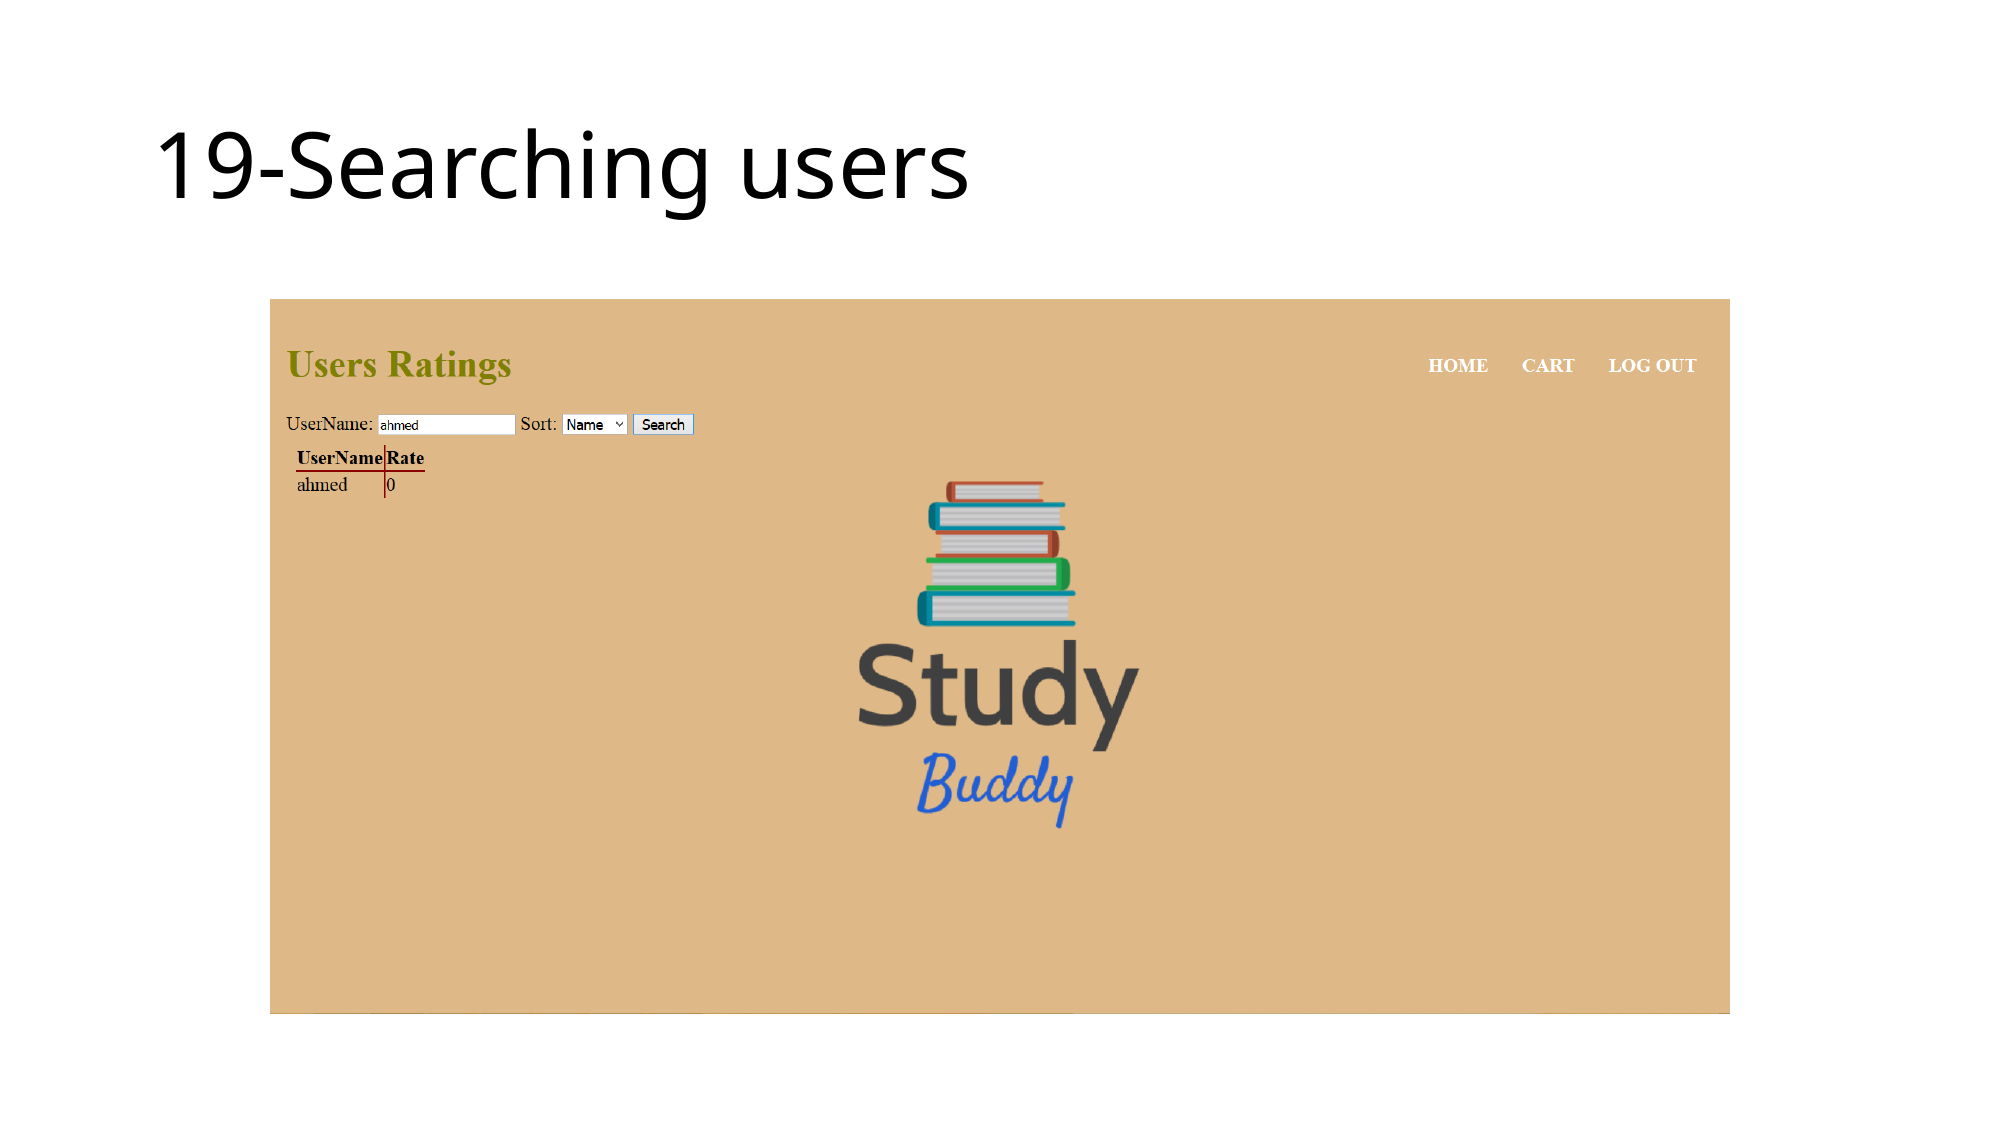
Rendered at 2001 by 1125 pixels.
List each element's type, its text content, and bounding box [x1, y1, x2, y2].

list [270, 299, 1730, 1014]
title 19-Searching users [137, 59, 1863, 278]
